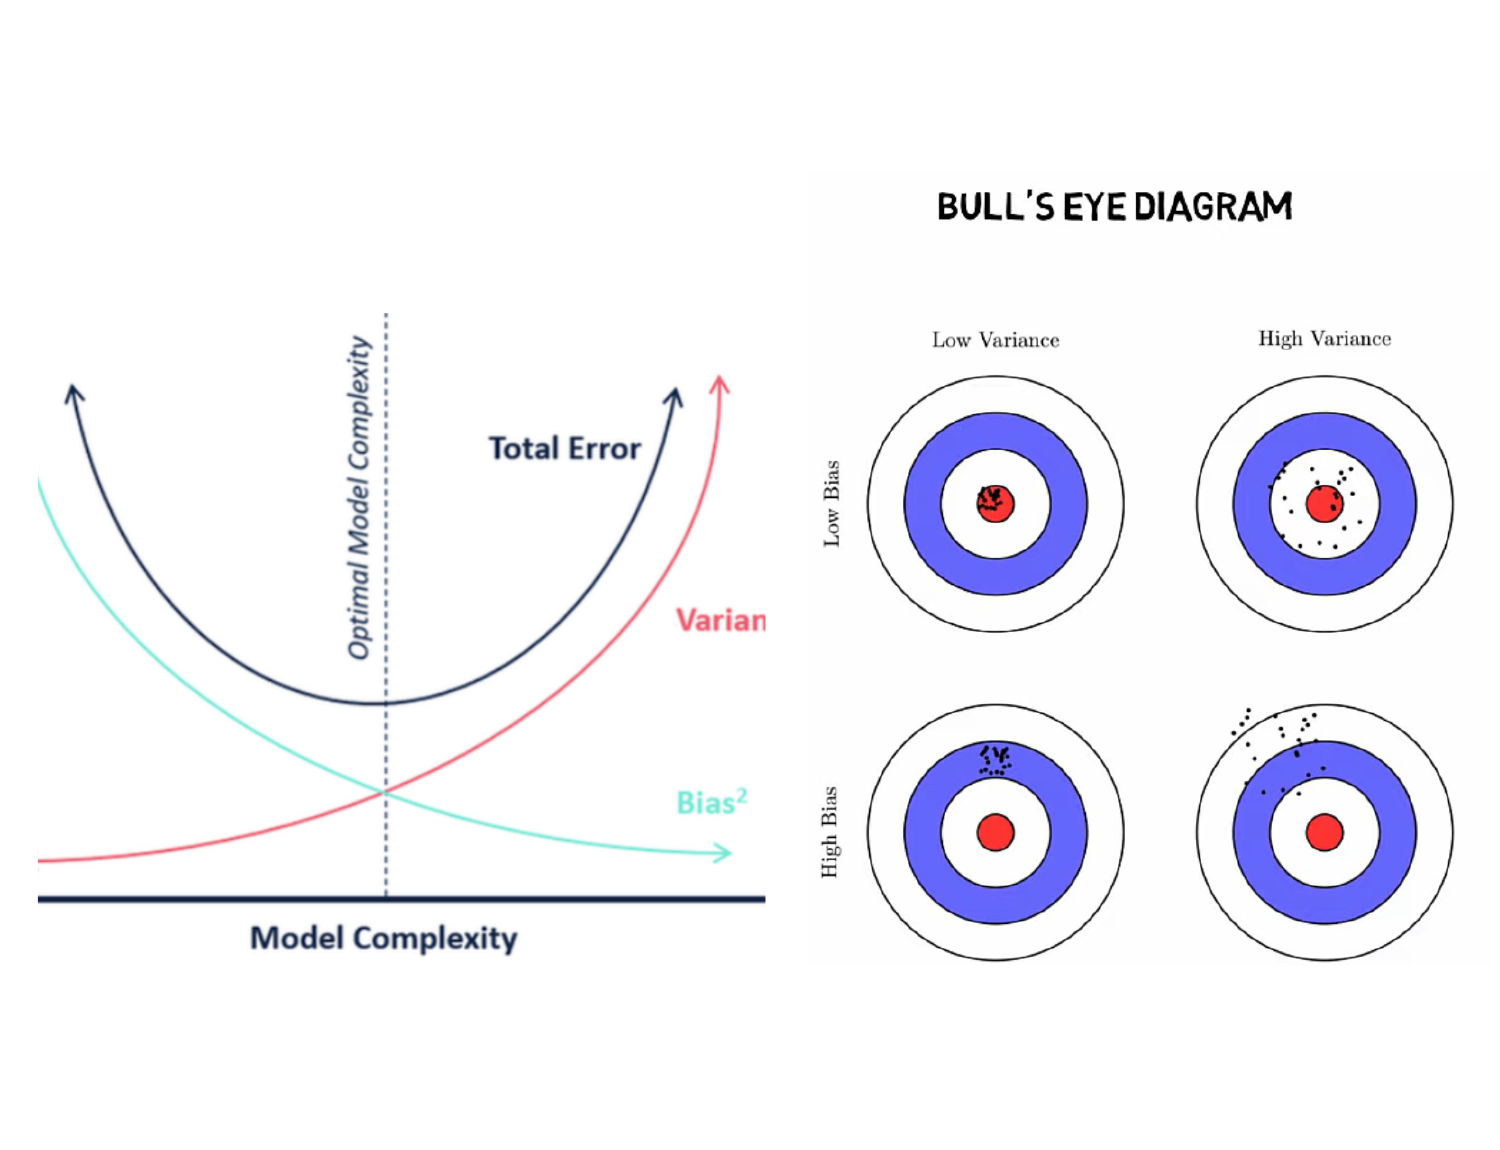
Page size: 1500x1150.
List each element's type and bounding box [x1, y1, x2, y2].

picture [37, 312, 769, 965]
picture [807, 171, 1491, 965]
